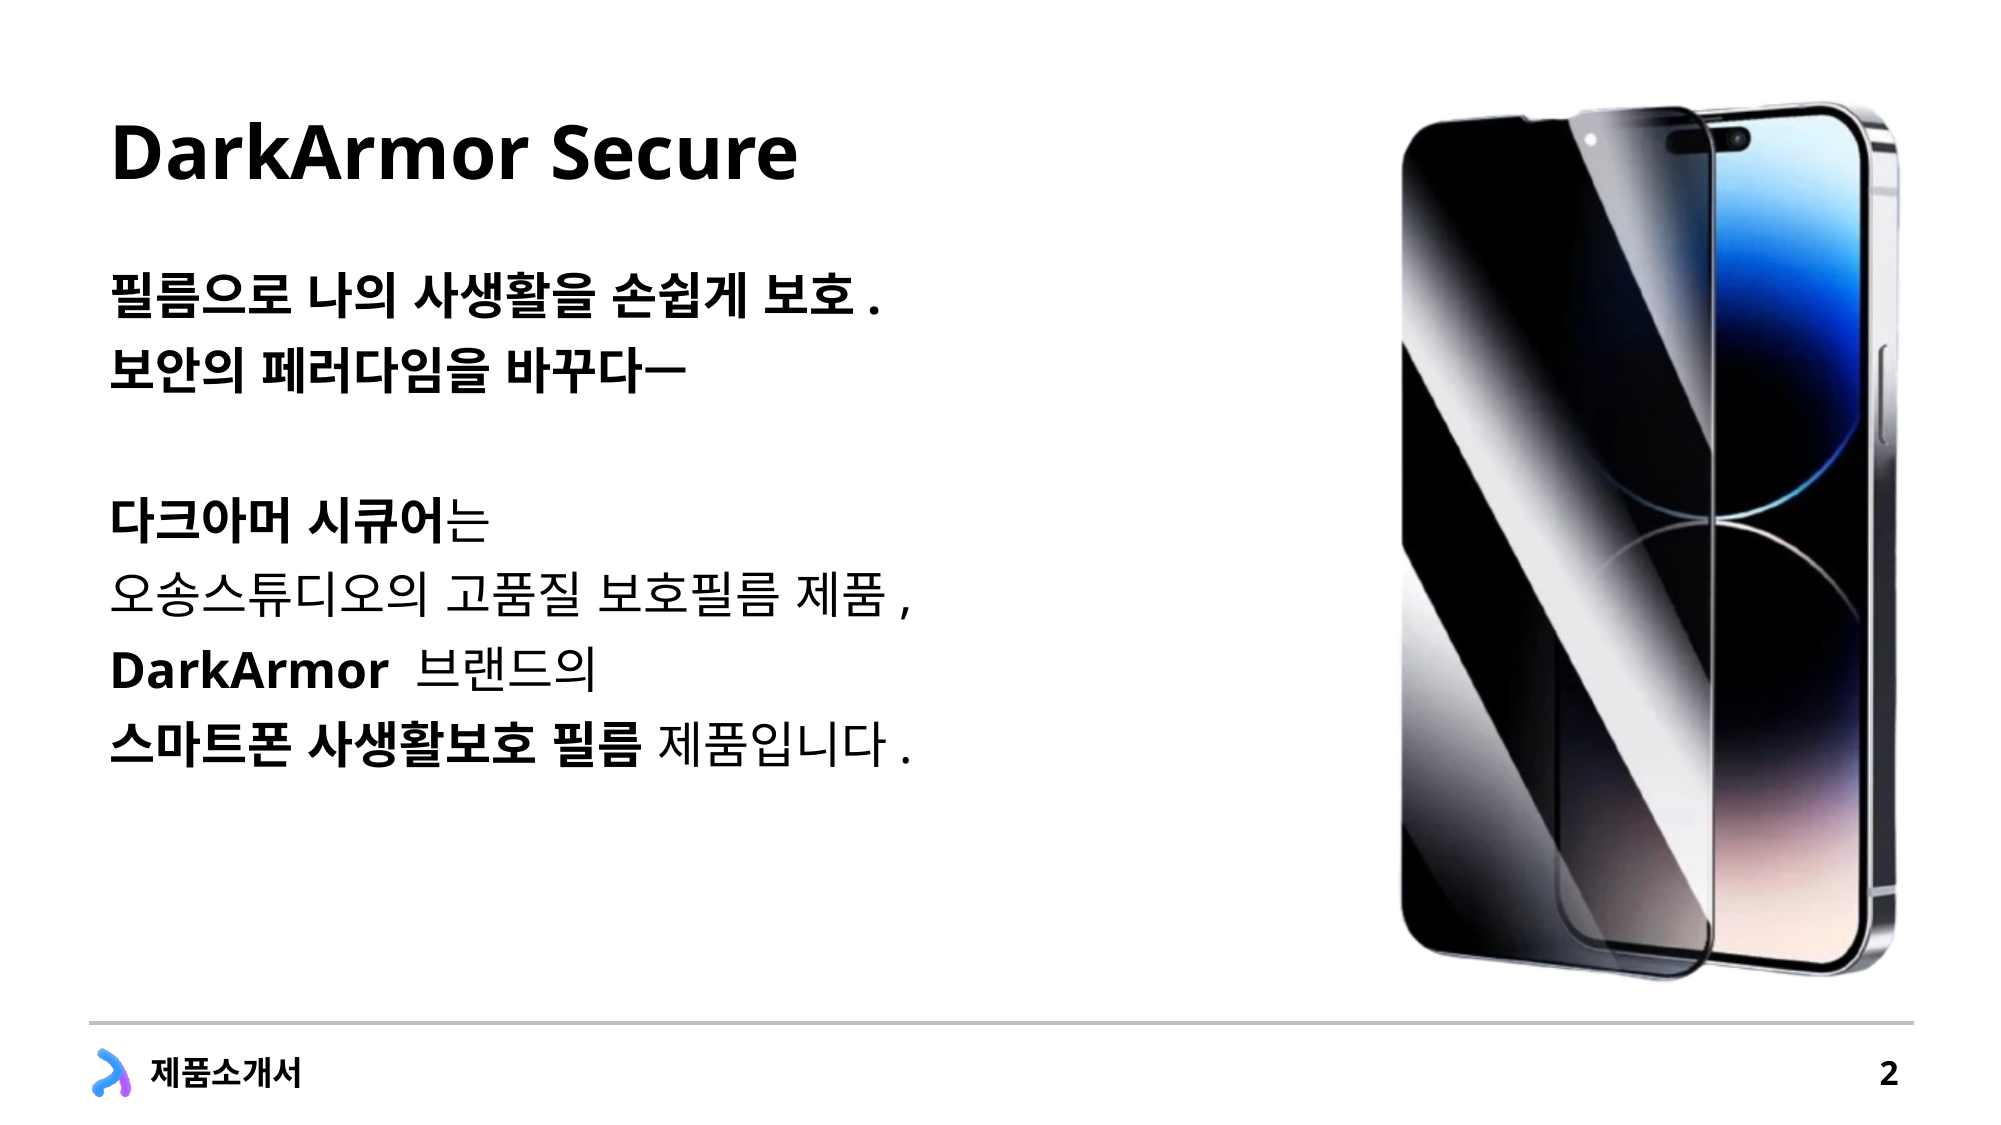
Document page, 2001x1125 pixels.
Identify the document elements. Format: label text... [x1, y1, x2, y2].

picture [88, 1044, 140, 1101]
text_box 제품소개서 [140, 1044, 318, 1100]
picture [1381, 47, 1939, 1027]
text_box 2 [1864, 1044, 1914, 1100]
text_box DarkArmor Secure [94, 105, 1381, 206]
list 필름으로 나의 사생활을 손쉽게 보호. 보안의 페러다임을 바꾸다— 다크아머 시큐어는 오송스튜디오의 고품질 보호필름 제품, DarkArmor 브랜드의 스마트폰 사생활보호 필름 제품입니다. [94, 264, 1381, 978]
